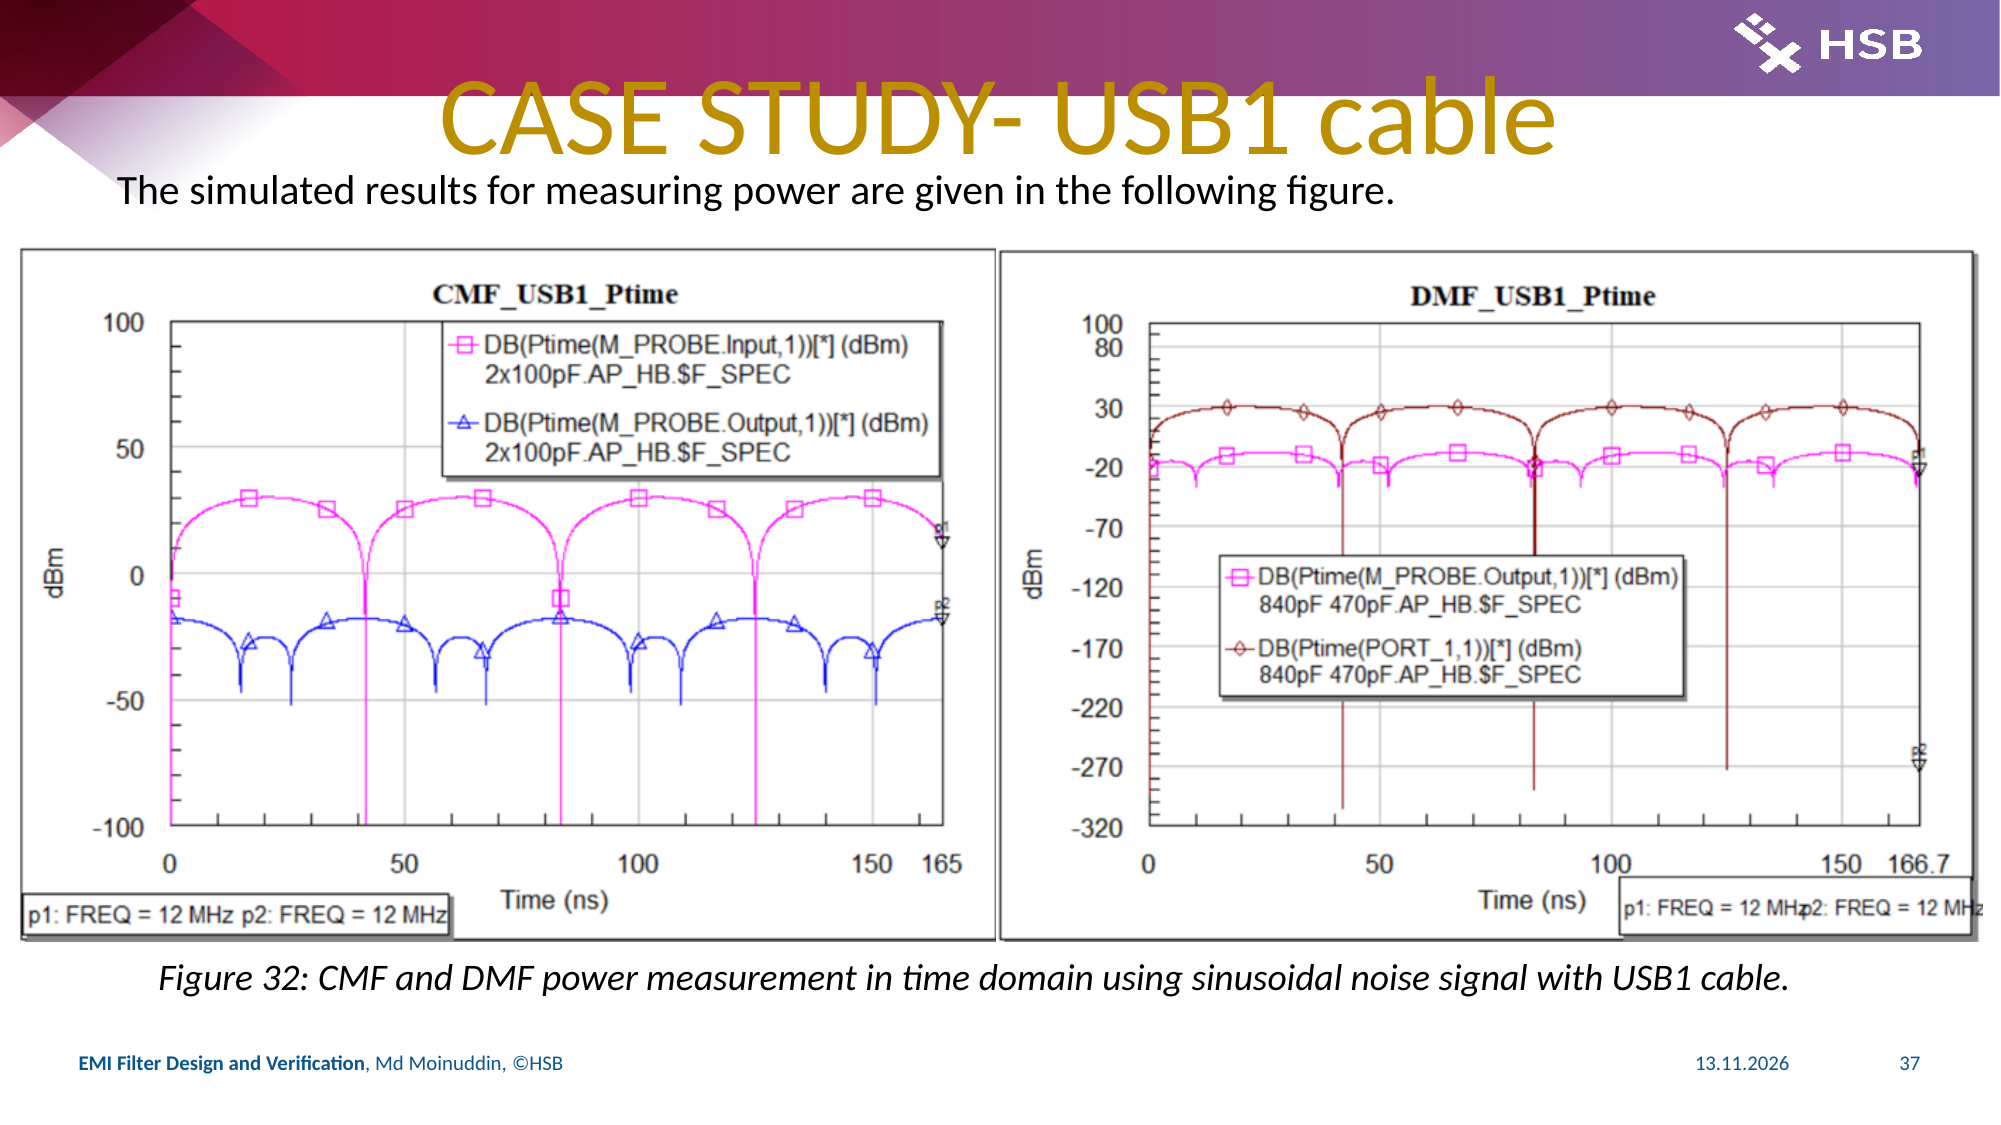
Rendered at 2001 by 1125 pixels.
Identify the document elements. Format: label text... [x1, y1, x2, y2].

list The simulated results for measuring power are given in the following figure. [116, 162, 1921, 245]
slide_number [1622, 1048, 1790, 1077]
slide_number 37 [1834, 1048, 1921, 1077]
picture [0, 0, 2000, 1125]
footer EMI Filter Design and Verification, Md Moinuddin, ©HSB [78, 1048, 1567, 1077]
text_box Figure 32: CMF and DMF power measurement in time domain using sinusoidal noise signal with USB1 cable. [143, 950, 1909, 1006]
title CASE STUDY- USB1 cable [78, 42, 1921, 155]
